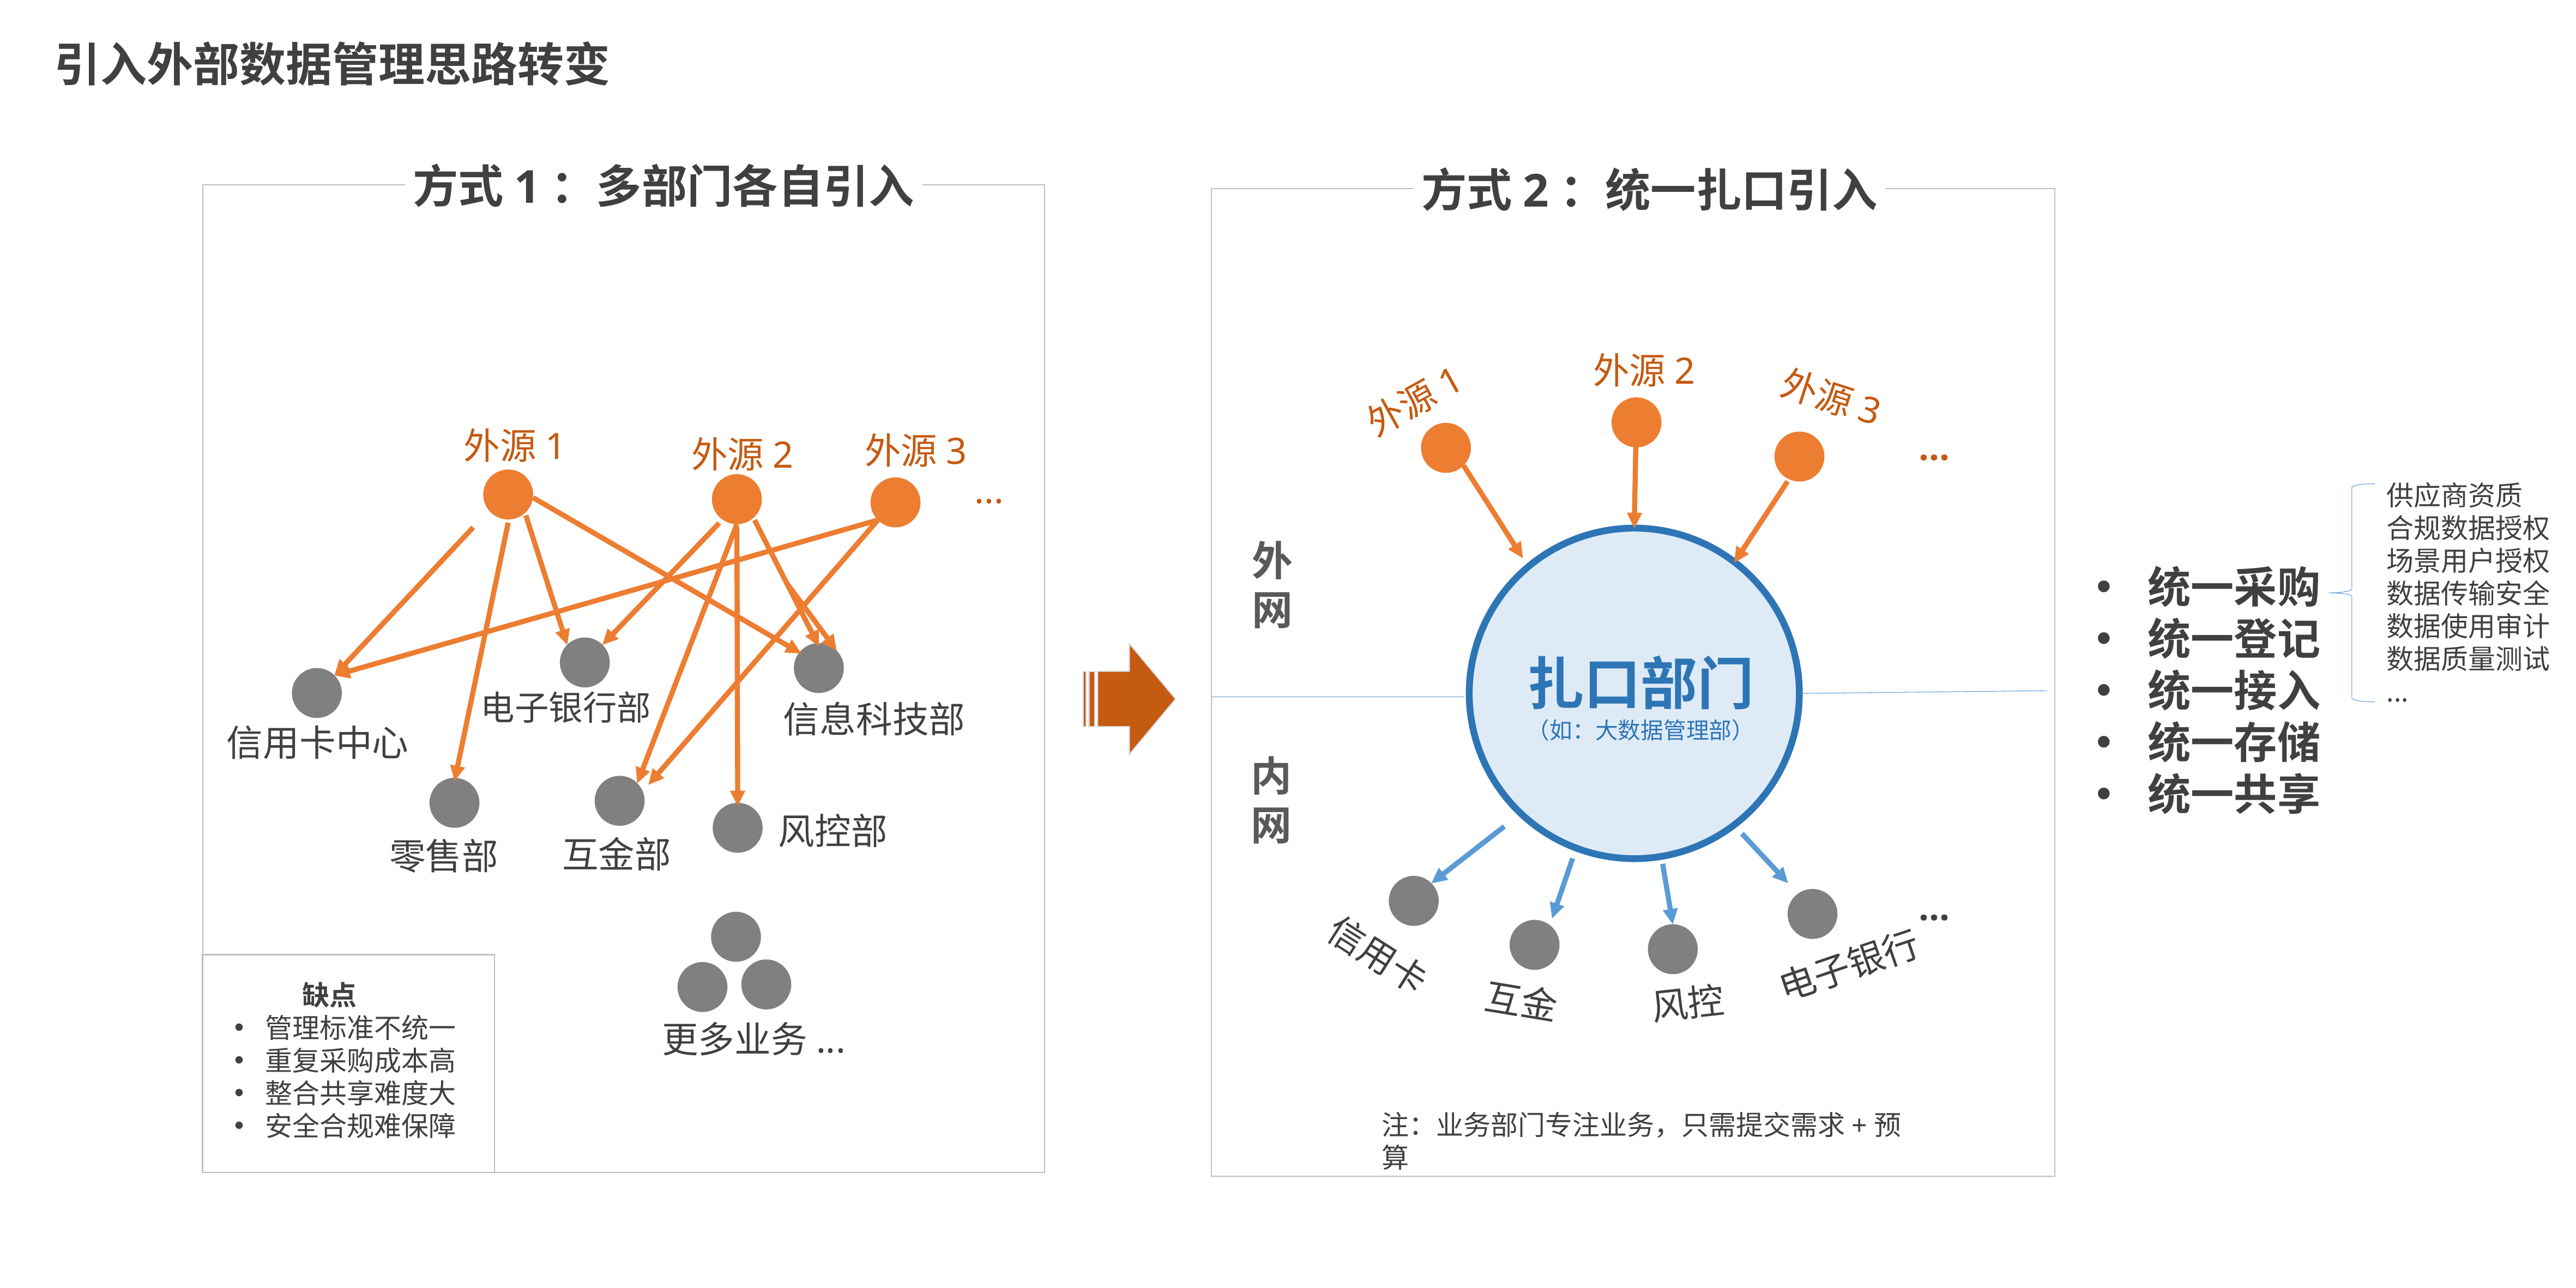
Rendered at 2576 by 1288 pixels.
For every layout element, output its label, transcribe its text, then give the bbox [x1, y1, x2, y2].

text_box 方式2：统一扎口引入 [1413, 158, 1886, 220]
text_box 外源2 [683, 427, 802, 480]
text_box [1647, 923, 1699, 975]
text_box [1742, 833, 1788, 884]
text_box 风控部 [770, 804, 896, 856]
text_box 电子银行 [1764, 916, 1934, 1015]
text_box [533, 498, 801, 520]
text_box 外源1 [456, 419, 575, 471]
text_box [1083, 671, 1087, 727]
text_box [1799, 691, 2047, 694]
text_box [334, 520, 648, 676]
text_box 注：业务部门专注业务，只需提交需求+预算 [1373, 1103, 1932, 1177]
text_box 供应商资质 合规数据授权 场景用户授权 数据传输安全 数据使用审计 数据质量测试 ... [2378, 474, 2576, 712]
text_box 电子银行部 [509, 682, 637, 731]
text_box ... [1910, 880, 1958, 932]
text_box [1773, 431, 1825, 482]
text_box 外 网 [1244, 530, 1299, 637]
text_box [1420, 422, 1472, 474]
text_box [1468, 527, 1800, 860]
text_box [291, 667, 343, 716]
text_box [1088, 671, 1095, 727]
text_box [594, 775, 645, 827]
text_box [1509, 919, 1560, 971]
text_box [1552, 858, 1573, 918]
text_box 外源1 [1349, 348, 1479, 451]
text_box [526, 515, 533, 520]
text_box ... [967, 463, 1012, 515]
text_box 信用卡 [1312, 899, 1446, 1010]
text_box [1610, 397, 1662, 448]
text_box [1211, 188, 2055, 1177]
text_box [1431, 826, 1505, 884]
text_box [1388, 875, 1439, 927]
text_box 扎口部门 （如：大数据管理部） [1507, 643, 1775, 747]
text_box [1097, 642, 1177, 756]
text_box 方式1：多部门各自引入 [405, 153, 922, 216]
text_box 外源3 [1767, 353, 1896, 439]
text_box [2328, 483, 2375, 703]
text_box 信用卡中心 [219, 716, 417, 768]
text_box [454, 676, 509, 781]
text_box 内 网 [1242, 746, 1298, 853]
text_box 统一采购 统一登记 统一接入 统一存储 统一共享 [2089, 556, 2407, 824]
text_box 外源3 [856, 424, 975, 475]
text_box 信息科技部 [878, 692, 974, 745]
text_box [648, 520, 878, 785]
text_box ... [1910, 420, 1958, 472]
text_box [1634, 445, 1636, 528]
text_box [202, 954, 495, 1172]
text_box 风控 [1640, 971, 1735, 1033]
text_box 引入外部数据管理思路转变 [46, 31, 660, 95]
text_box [1734, 481, 1788, 563]
text_box 互金部 [554, 827, 680, 880]
text_box [202, 184, 1045, 1173]
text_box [1463, 465, 1523, 558]
text_box 互金 [1473, 967, 1570, 1033]
text_box 更多业务... [654, 1012, 854, 1065]
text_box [637, 524, 648, 783]
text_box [1662, 863, 1673, 924]
text_box 零售部 [381, 829, 507, 881]
text_box [1787, 888, 1838, 940]
text_box 外源2 [1585, 343, 1704, 396]
